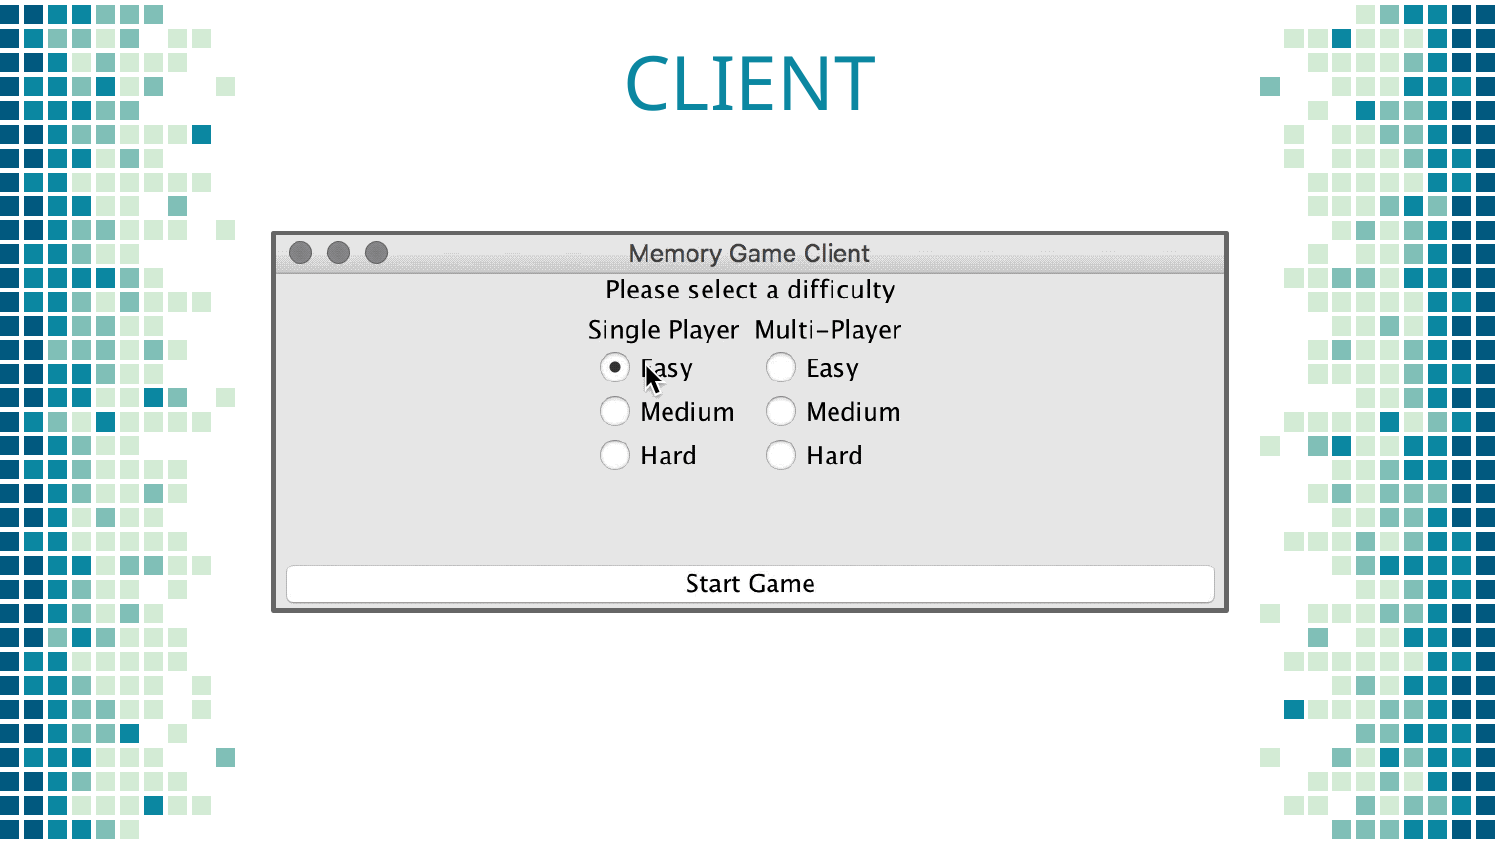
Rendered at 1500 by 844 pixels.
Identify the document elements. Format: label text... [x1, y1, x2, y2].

picture [275, 234, 1225, 609]
title CLIENT [129, 0, 1371, 141]
